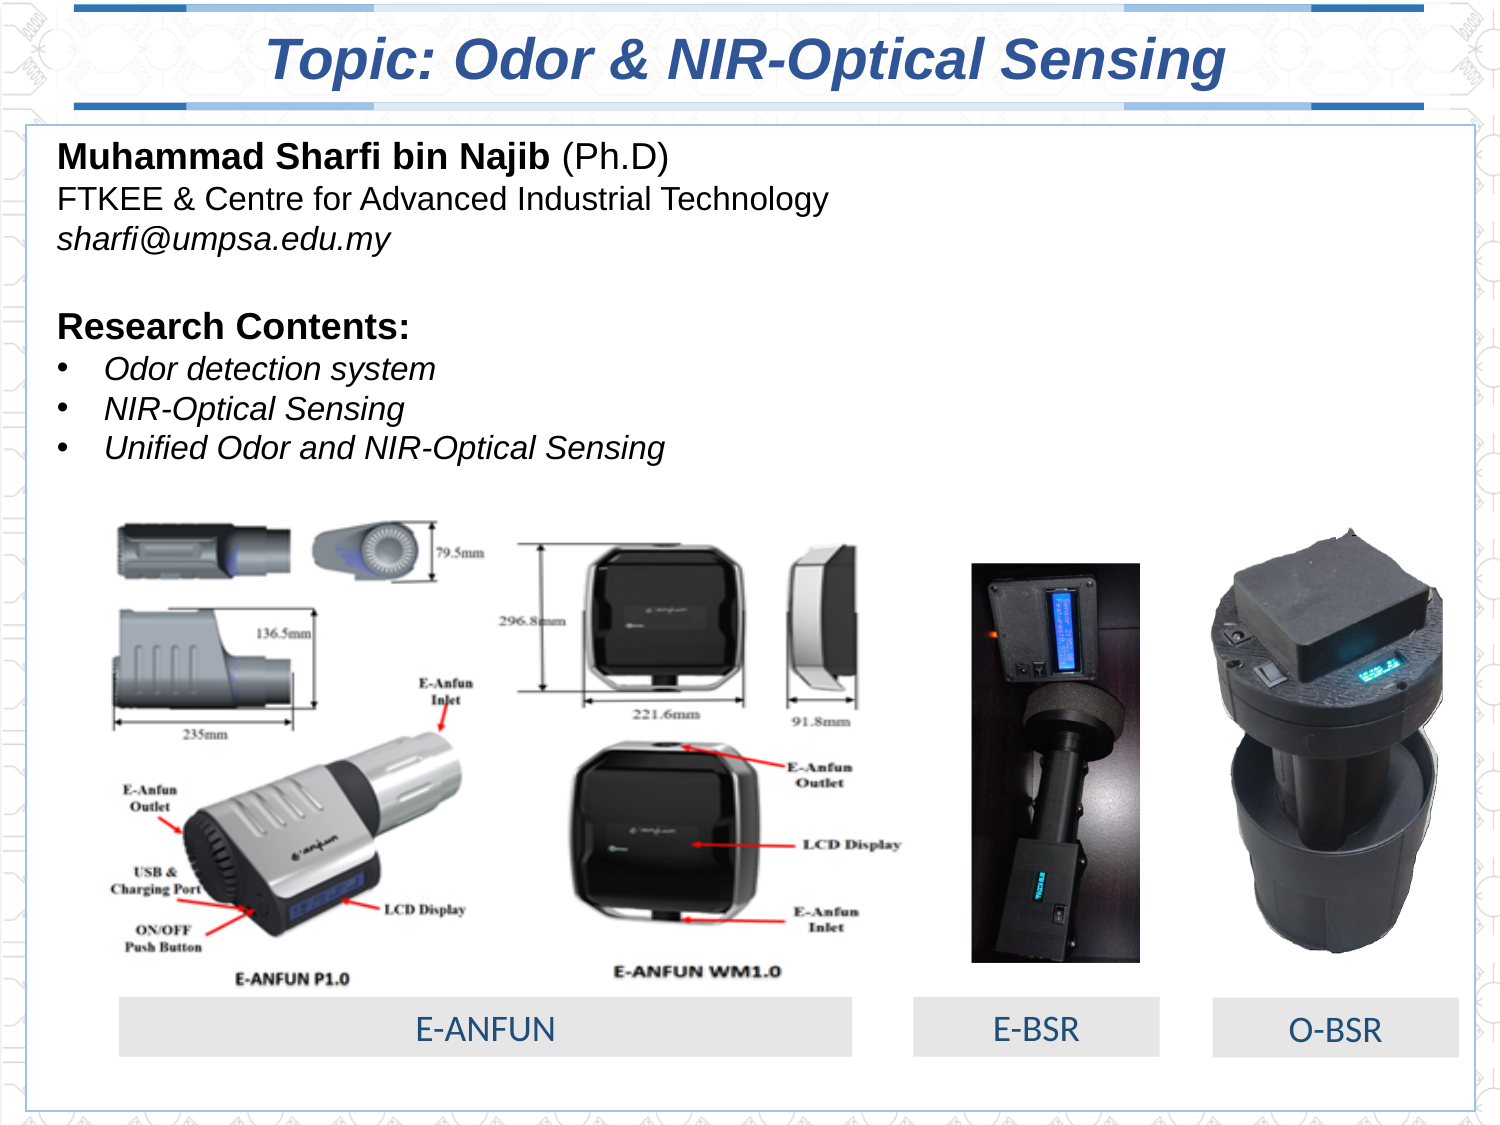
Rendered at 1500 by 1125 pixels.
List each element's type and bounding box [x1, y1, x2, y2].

text_box [73, 102, 1424, 111]
text_box [73, 4, 1424, 12]
picture [1, 1, 1500, 1125]
text_box [90, 505, 926, 997]
